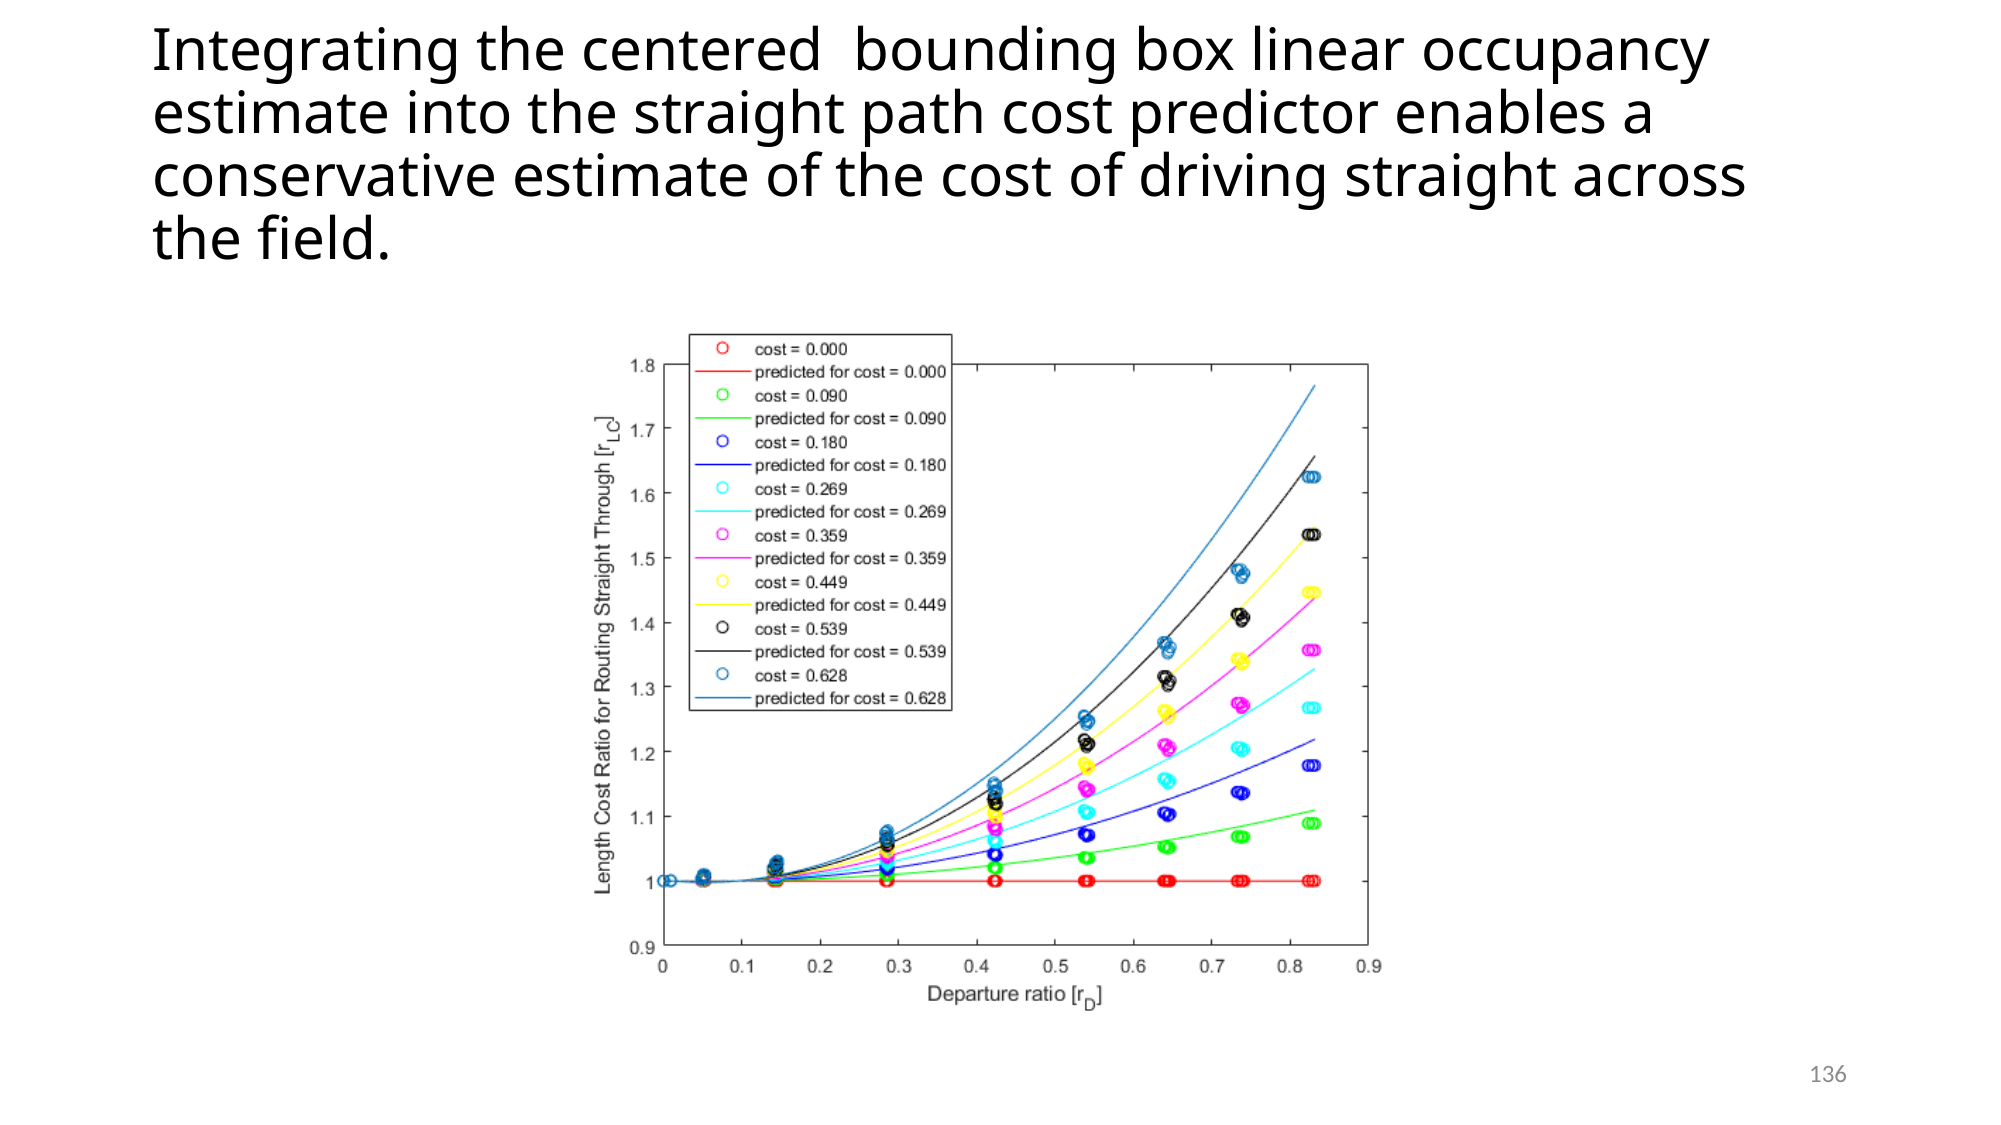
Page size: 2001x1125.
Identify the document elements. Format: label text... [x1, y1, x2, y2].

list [545, 310, 1455, 1025]
title Integrating the centered bounding box linear occupancy estimate into the straight path cost predictor enables a conservative estimate of the cost of driving straight across the field. [137, 37, 1863, 255]
slide_number 136 [1412, 1042, 1863, 1103]
